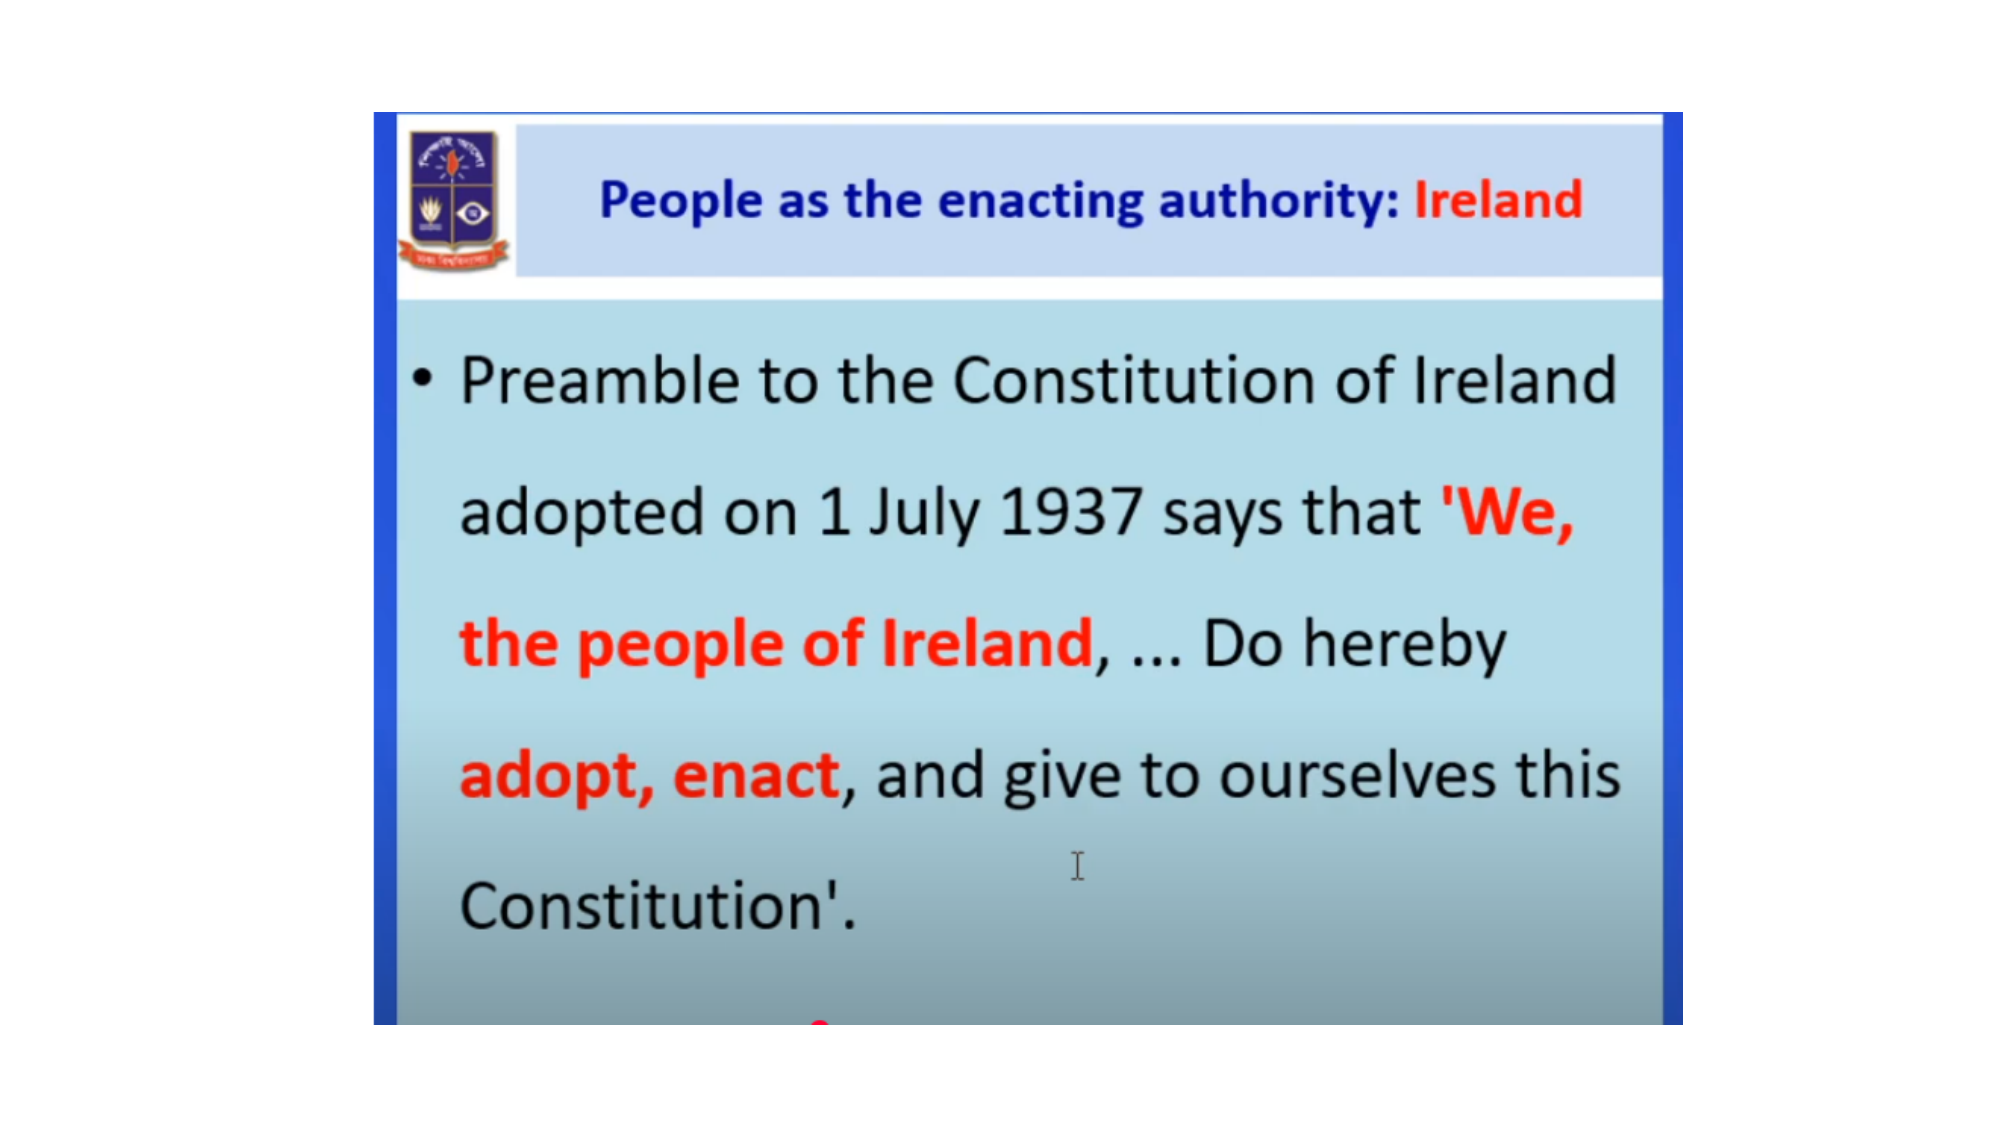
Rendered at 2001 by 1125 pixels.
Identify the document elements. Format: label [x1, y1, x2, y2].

list [362, 112, 1683, 1025]
